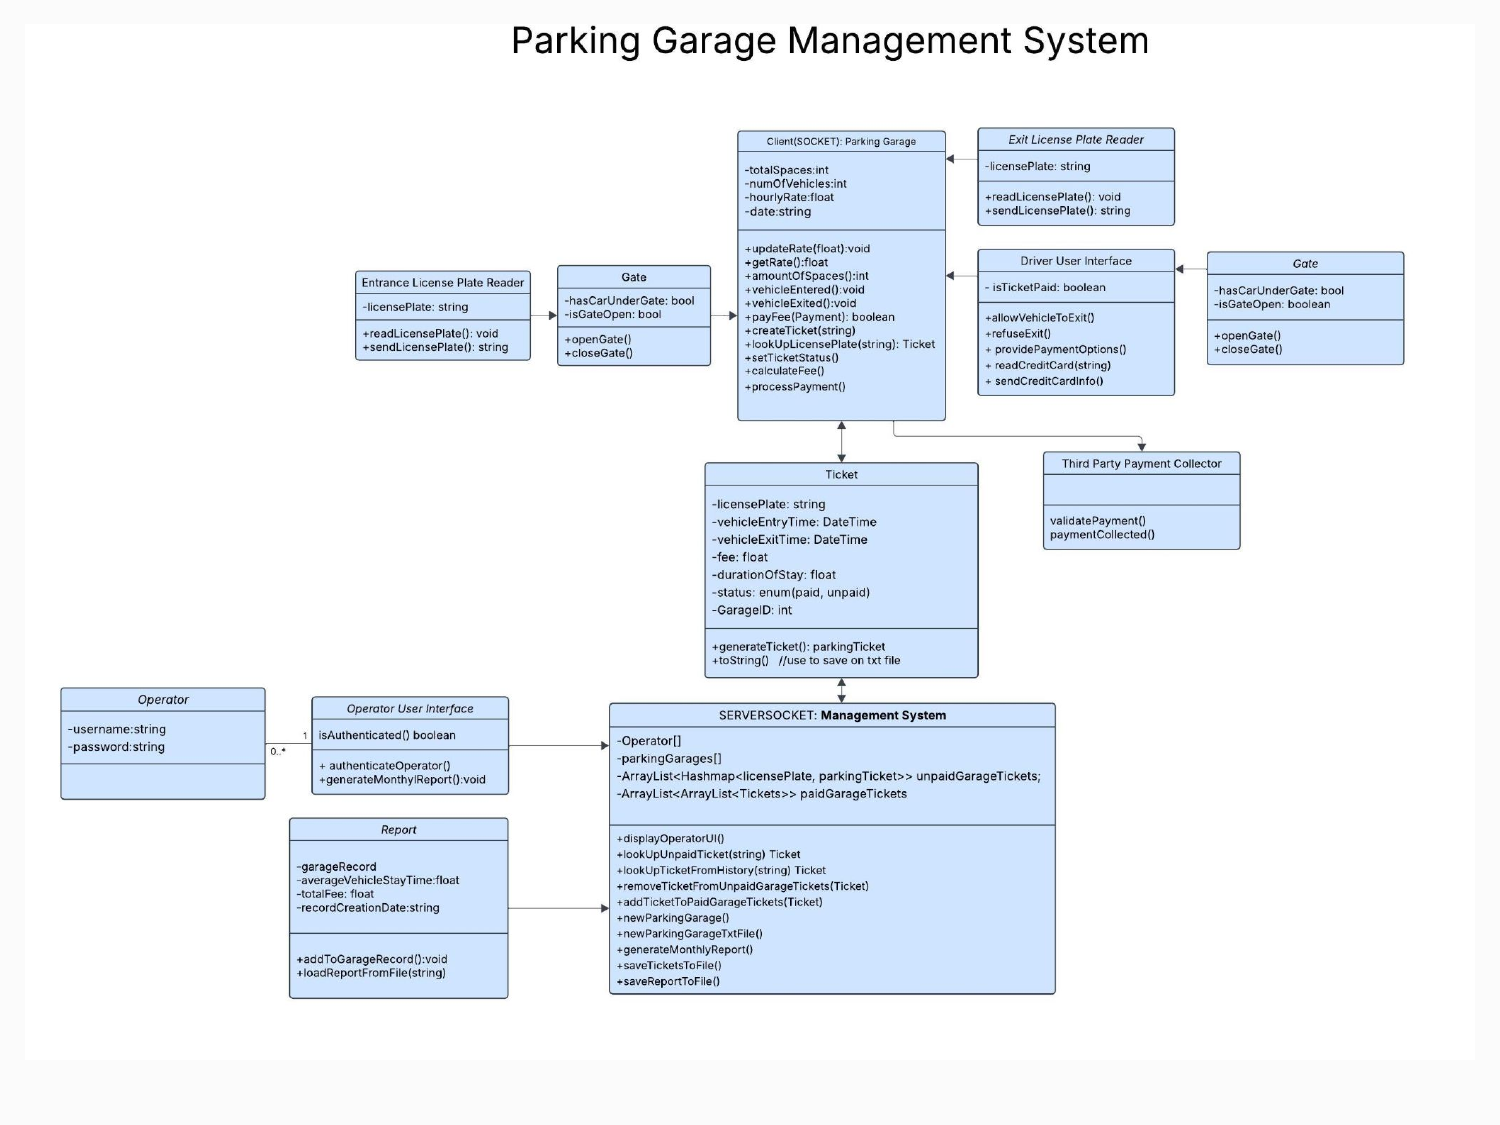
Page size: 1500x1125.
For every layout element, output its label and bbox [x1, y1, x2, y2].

picture [24, 24, 1476, 1060]
